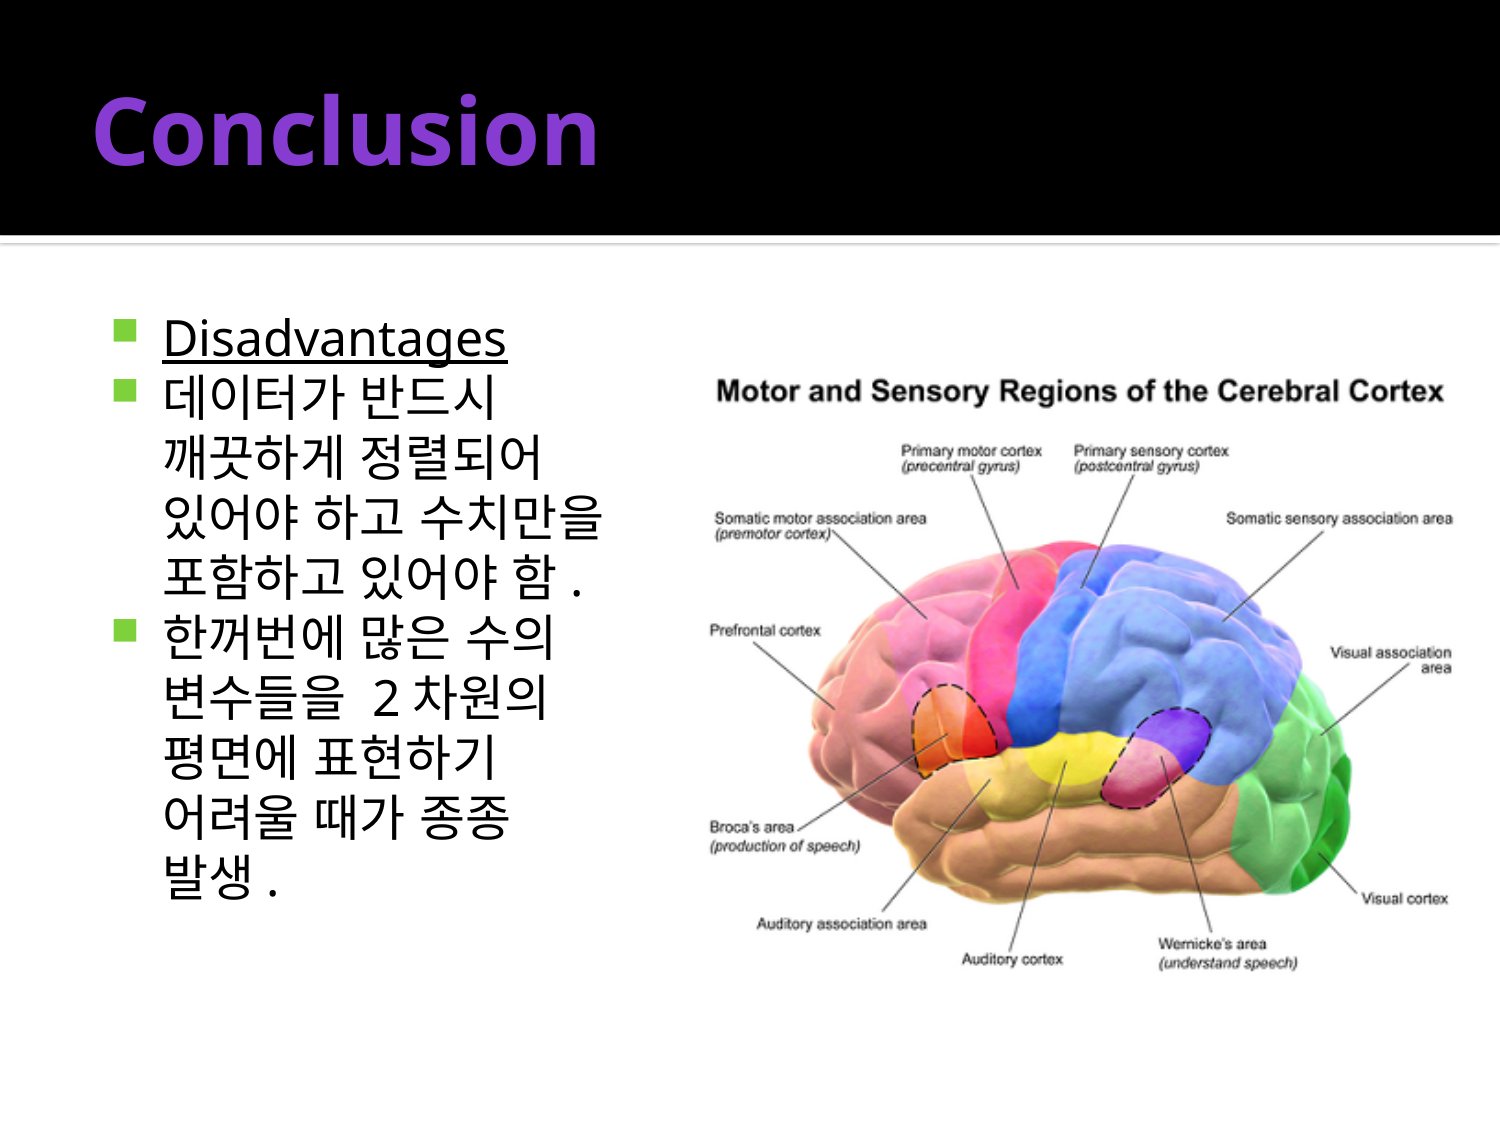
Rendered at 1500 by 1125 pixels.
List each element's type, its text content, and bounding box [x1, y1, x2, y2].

title Conclusion [75, 24, 1425, 231]
list Disadvantages 데이터가 반드시 깨끗하게 정렬되어 있어야 하고 수치만을 포함하고 있어야 함. 한꺼번에 많은 수의 변수들을 2차원의 평면에 표현하기 어려울 때가 종종 발생. [75, 291, 632, 1071]
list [702, 361, 1459, 1067]
